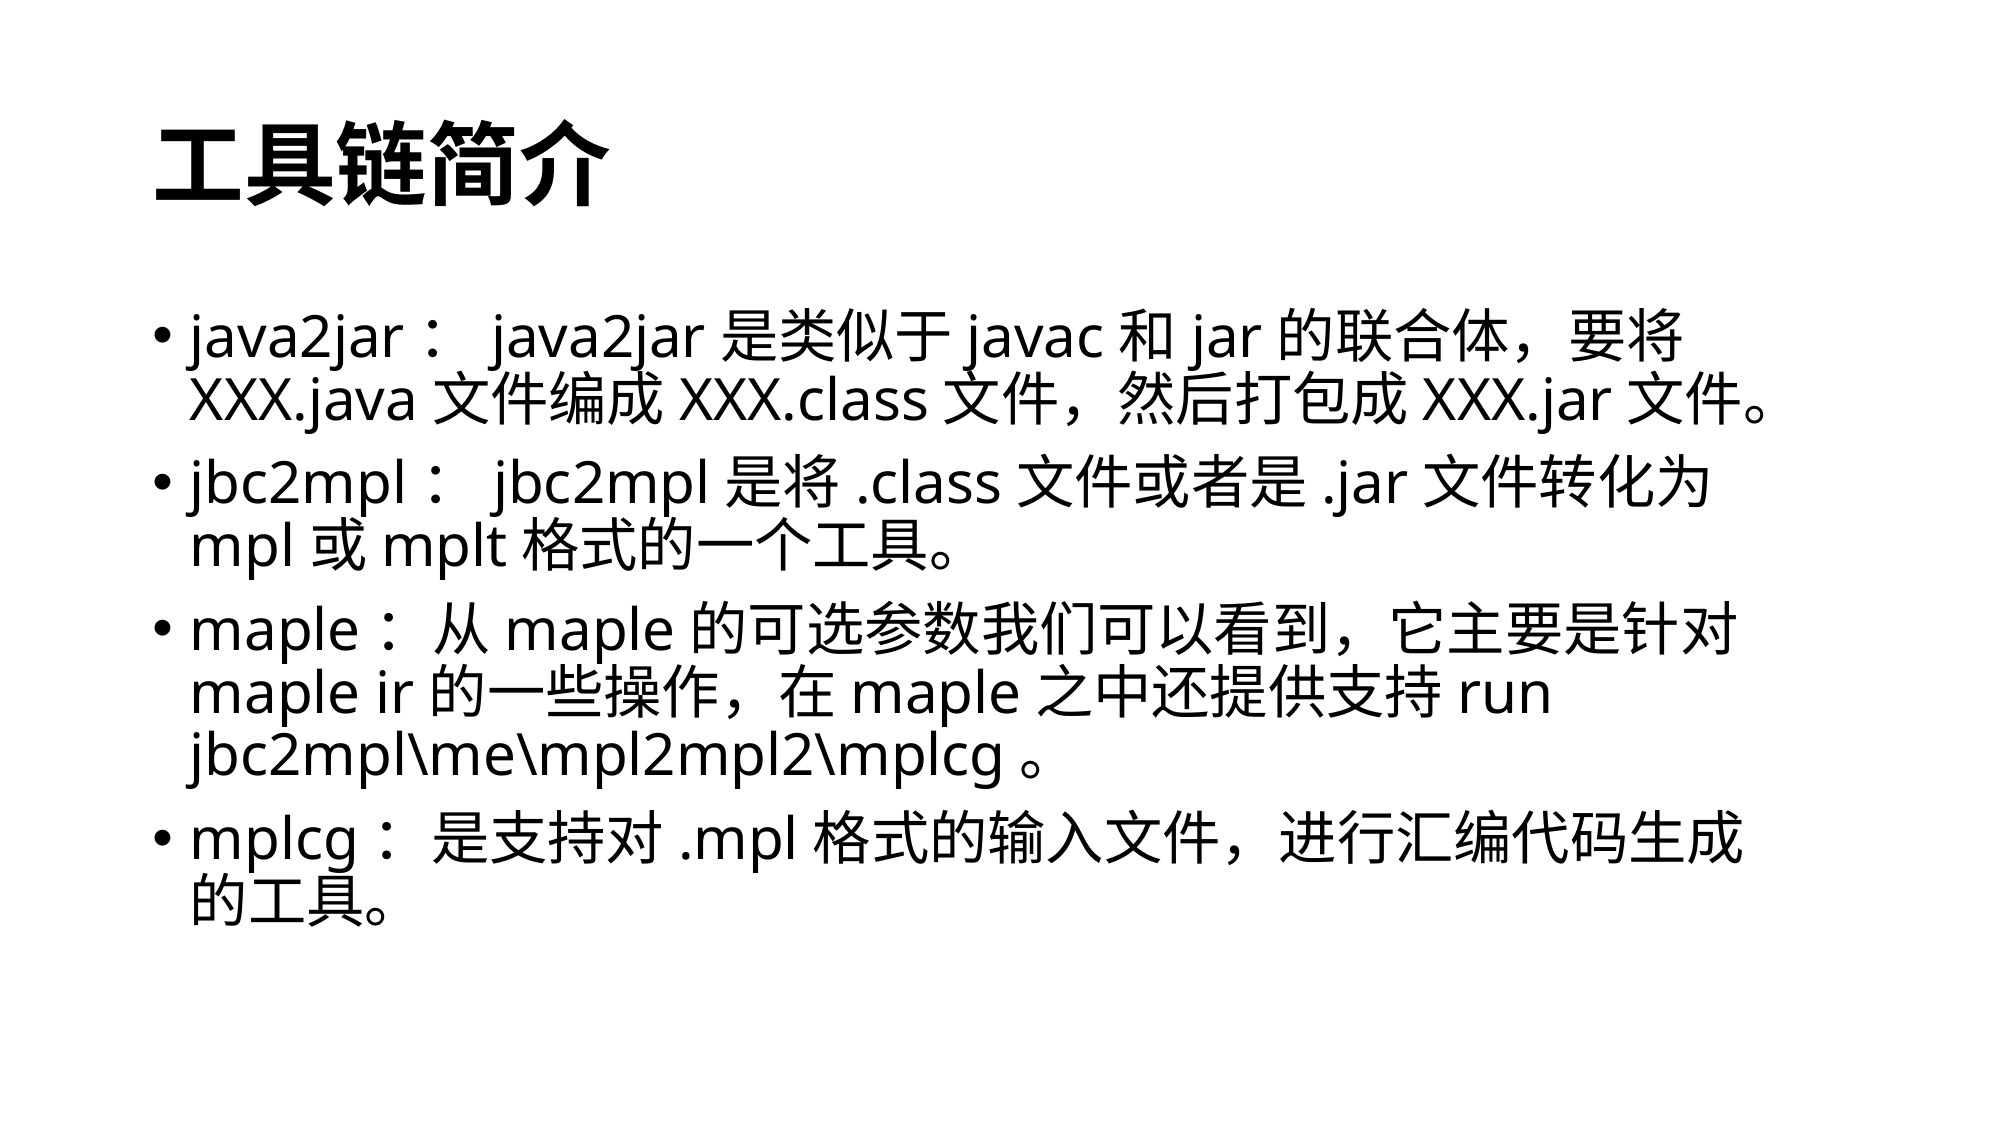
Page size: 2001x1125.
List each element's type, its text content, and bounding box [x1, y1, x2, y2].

list java2jar：java2jar是类似于javac和jar的联合体，要将XXX.java文件编成XXX.class文件，然后打包成XXX.jar文件。 jbc2mpl：jbc2mpl是将.class文件或者是.jar文件转化为mpl或mplt格式的一个工具。 maple：从maple的可选参数我们可以看到，它主要是针对maple ir的一些操作，在maple之中还提供支持run jbc2mpl\me\mpl2mpl2\mplcg。 mplcg：是支持对.mpl格式的输入文件，进行汇编代码生成的工具。 [137, 299, 1778, 989]
title 工具链简介 [137, 59, 1863, 278]
